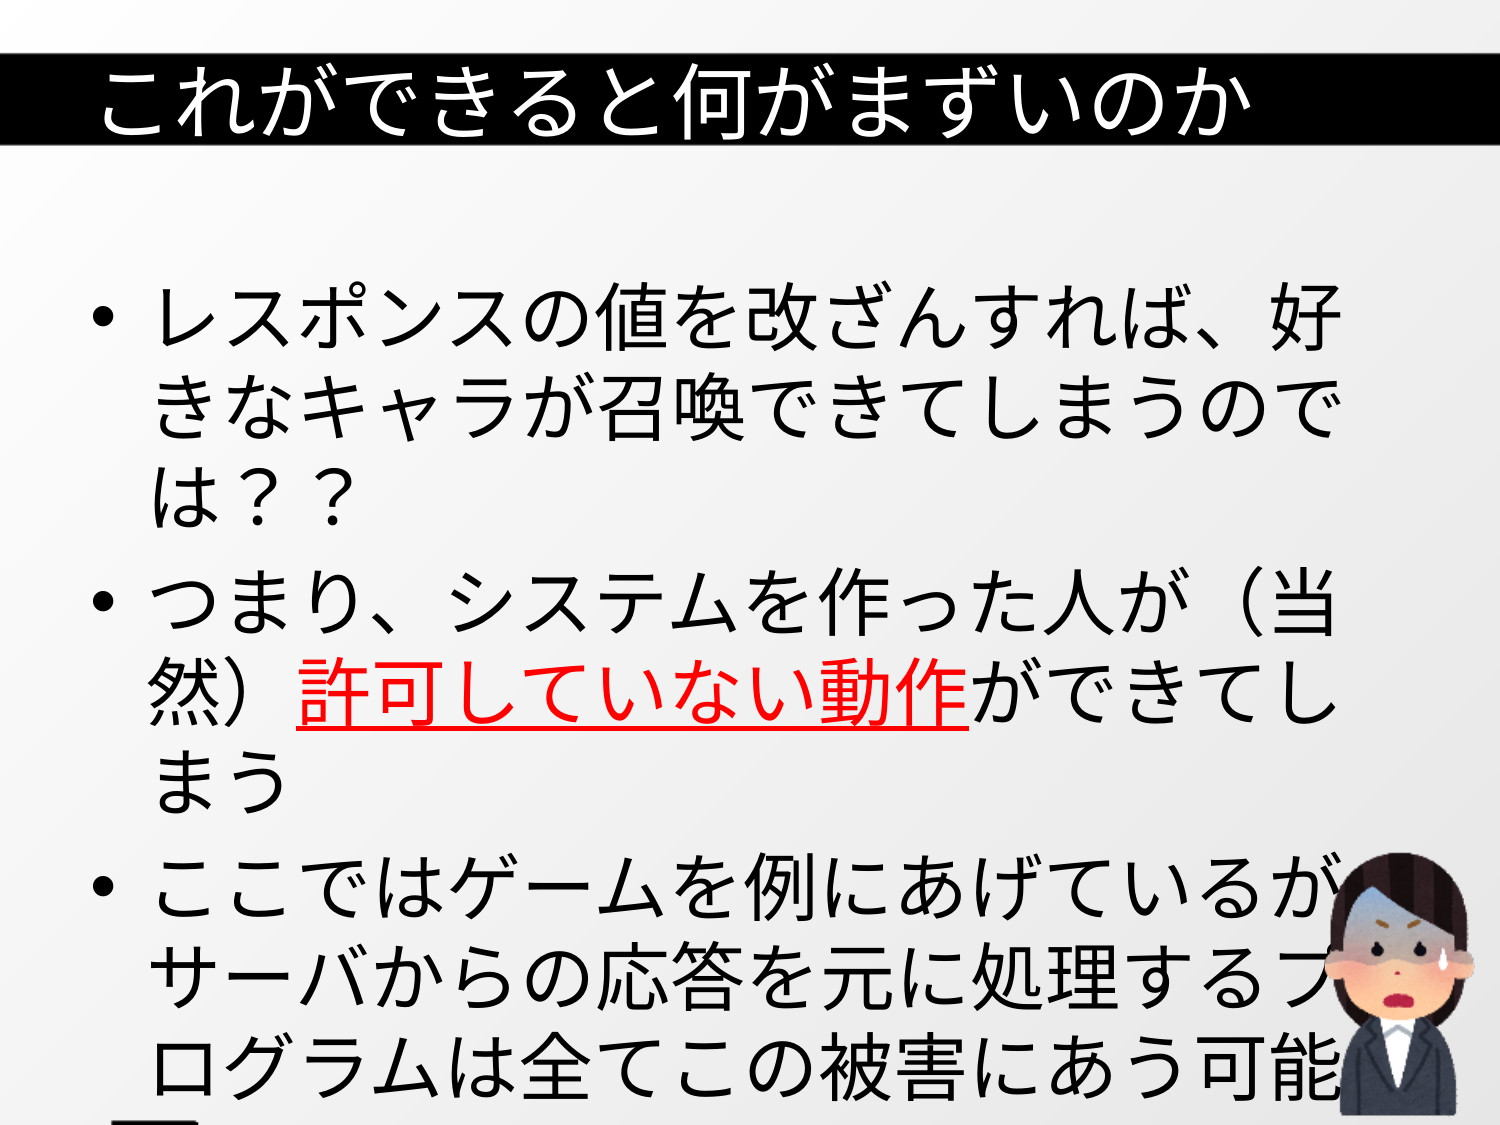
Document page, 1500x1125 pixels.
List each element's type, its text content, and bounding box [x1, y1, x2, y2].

list レスポンスの値を改ざんすれば、好きなキャラが召喚できてしまうのでは？？ つまり、システムを作った人が（当然）許可していない動作ができてしまう ここではゲームを例にあげているが、サーバからの応答を元に処理するプログラムは全てこの被害にあう可能性 があることになる [75, 262, 1425, 1090]
title これができると何がまずいのか [75, 45, 1477, 156]
picture [0, 0, 1500, 1125]
